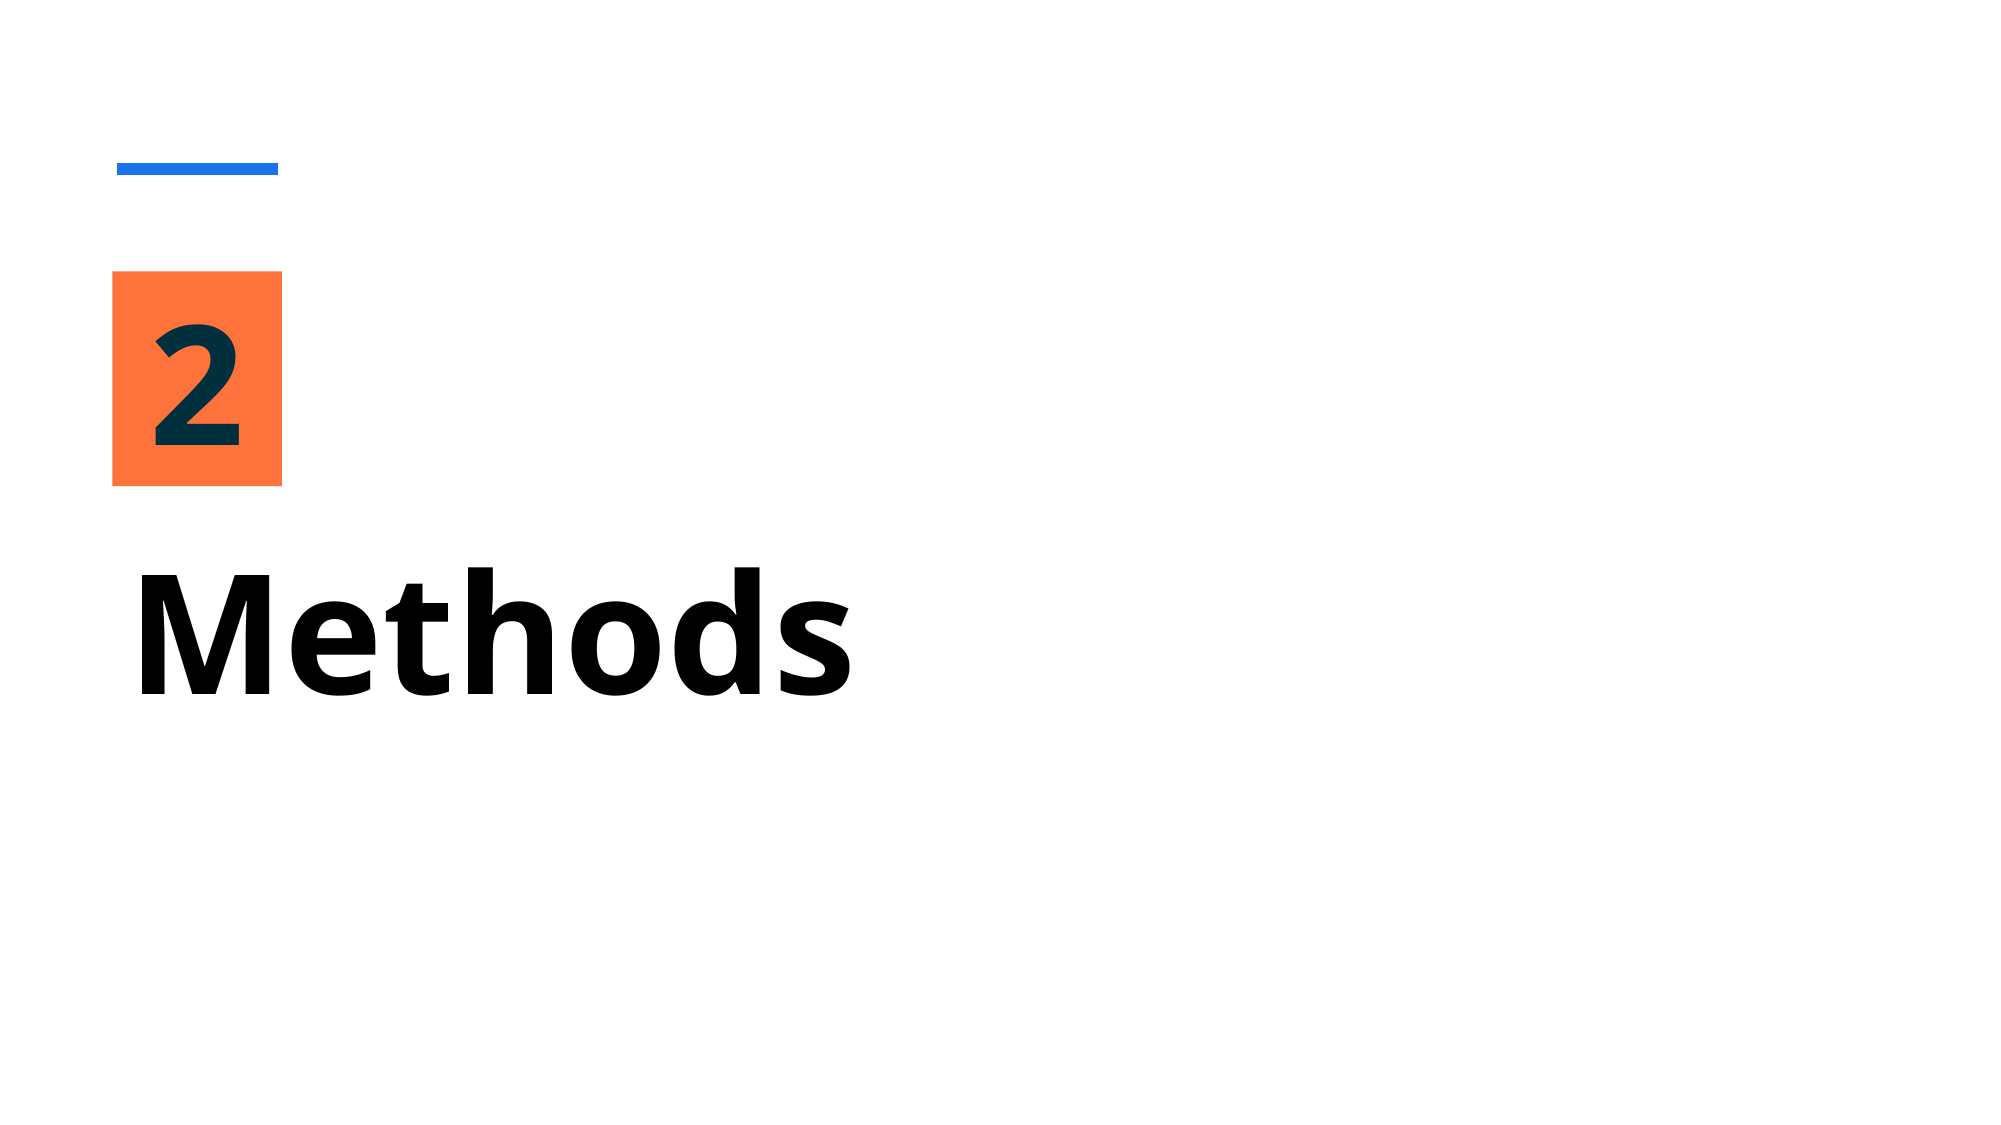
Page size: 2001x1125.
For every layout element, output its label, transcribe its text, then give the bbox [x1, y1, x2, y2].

text_box 2 [112, 271, 282, 487]
text_box Methods [112, 519, 1430, 783]
